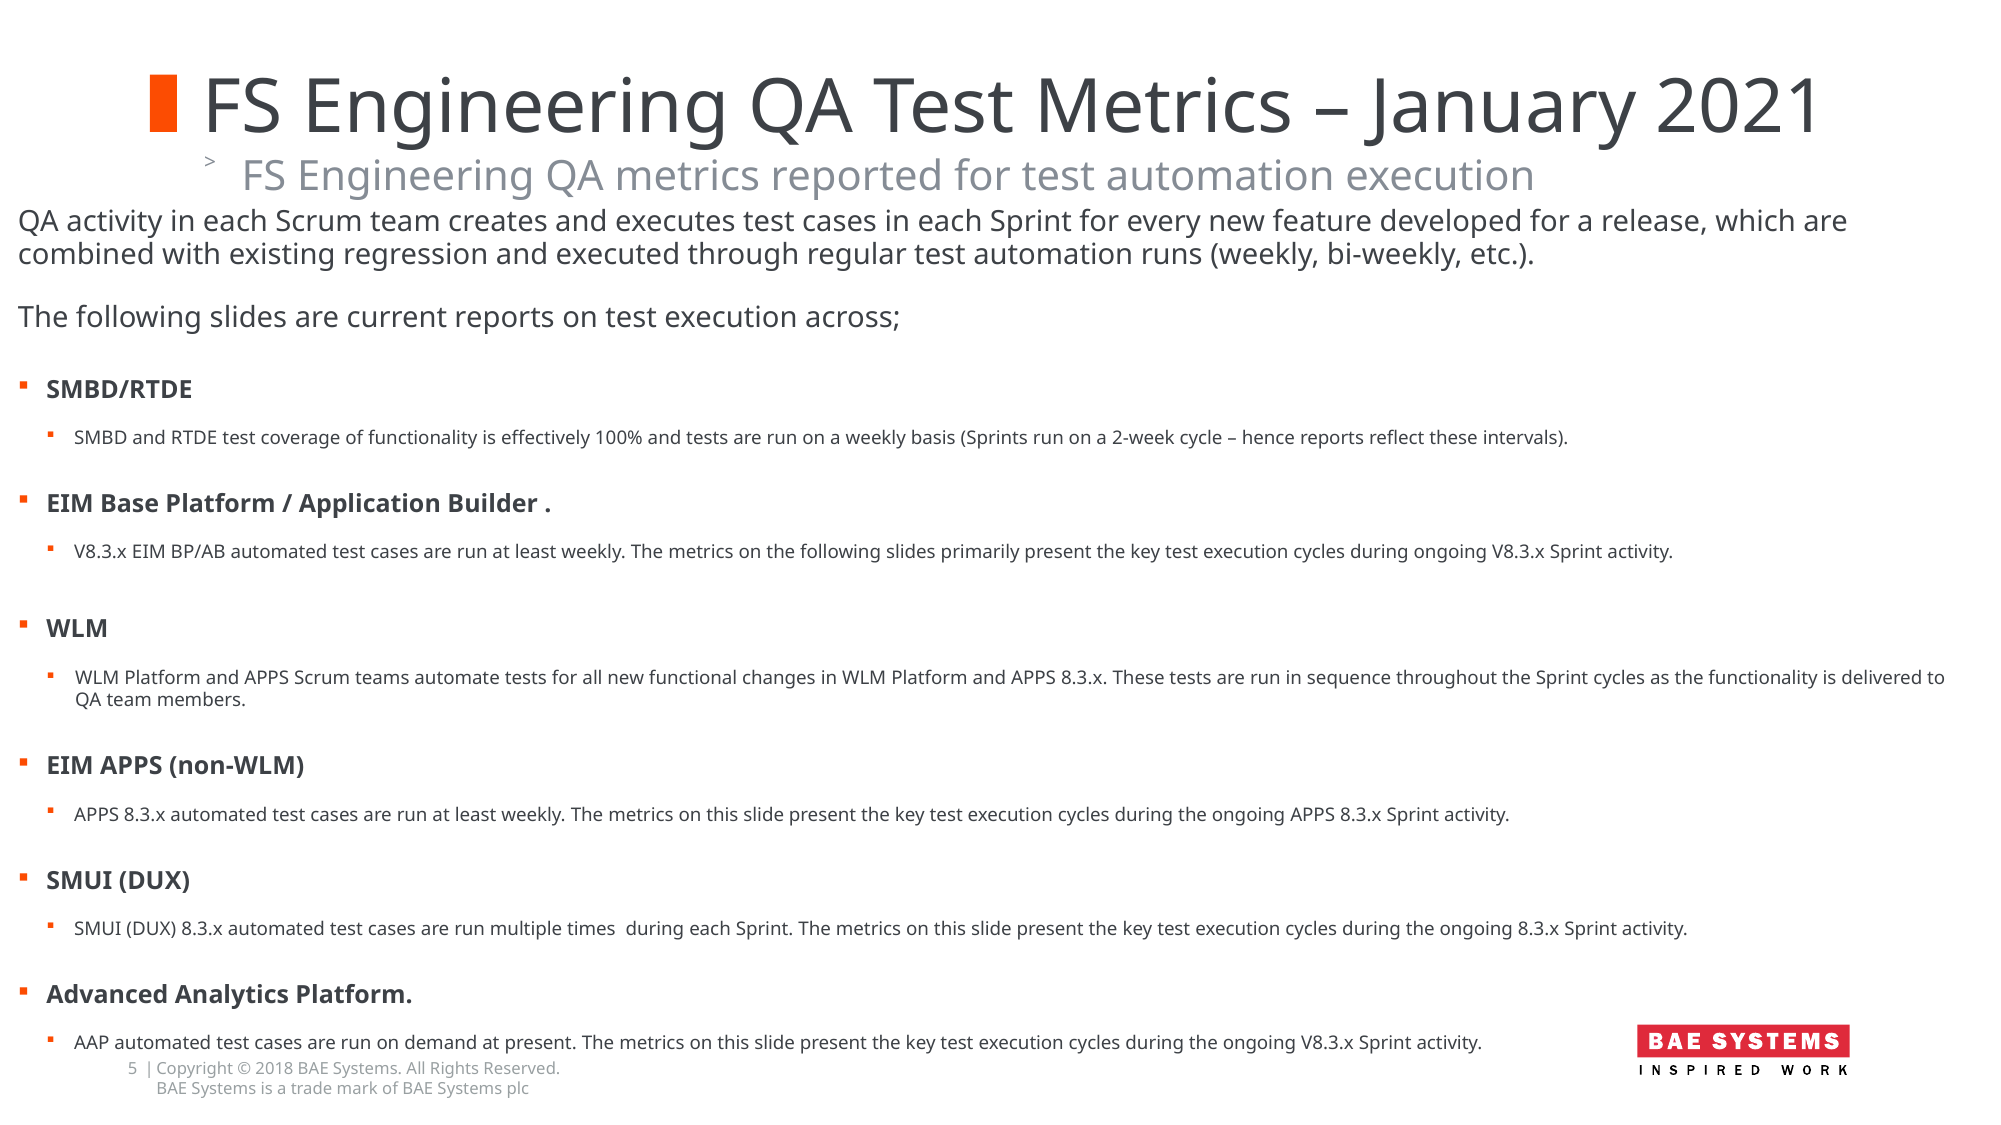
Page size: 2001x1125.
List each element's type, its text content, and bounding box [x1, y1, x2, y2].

list FS Engineering QA metrics reported for test automation execution [204, 156, 1970, 200]
text_box QA activity in each Scrum team creates and executes test cases in each Sprint for every new feature developed for a release, which are combined with existing regression and executed through regular test automation runs (weekly, bi-weekly, etc.). The following slides are current reports on test execution across; SMBD/RTDE SMBD and RTDE test coverage of functionality is effectively 100% and tests are run on a weekly basis (Sprints run on a 2-week cycle – hence reports reflect these intervals). EIM Base Platform / Application Builder . V8.3.x EIM BP/AB automated test cases are run at least weekly. The metrics on the following slides primarily present the key test execution cycles during ongoing V8.3.x Sprint activity. WLM WLM Platform and APPS Scrum teams automate tests for all new functional changes in WLM Platform and APPS 8.3.x. These tests are run in sequence throughout the Sprint cycles as the functionality is delivered to QA team members. EIM APPS (non-WLM) APPS 8.3.x automated test cases are run at least weekly. The metrics on this slide present the key test execution cycles during the ongoing APPS 8.3.x Sprint activity. SMUI (DUX) SMUI (DUX) 8.3.x automated test cases are run multiple times during each Sprint. The metrics on this slide present the key test execution cycles during the ongoing 8.3.x Sprint activity. Advanced Analytics Platform. AAP automated test cases are run on demand at present. The metrics on this slide present the key test execution cycles during the ongoing V8.3.x Sprint activity. [17, 205, 1970, 580]
title FS Engineering QA Test Metrics – January 2021 [202, 70, 1970, 149]
